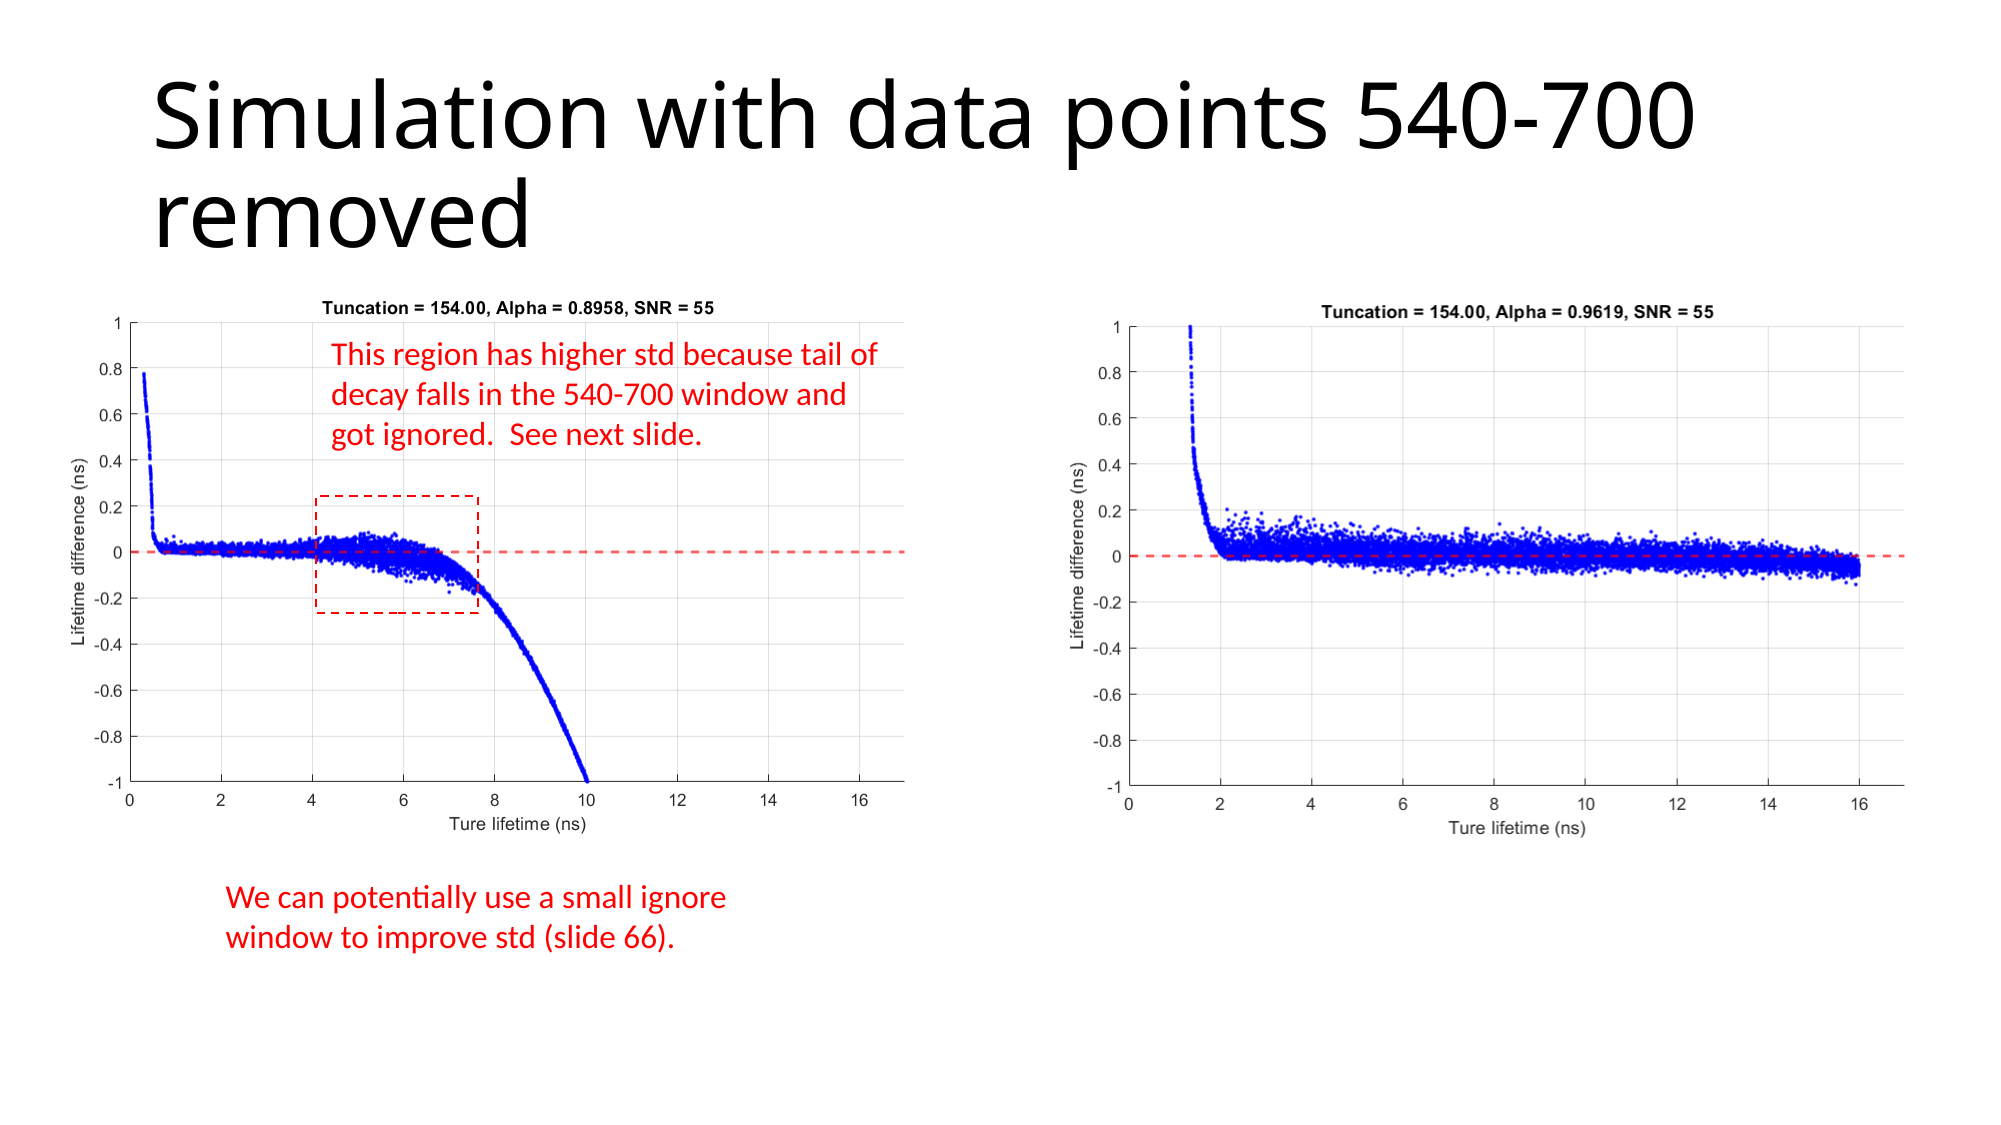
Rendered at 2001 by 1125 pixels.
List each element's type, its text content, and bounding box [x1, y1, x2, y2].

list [999, 284, 2000, 848]
title Simulation with data points 540-700 removed [137, 59, 1863, 278]
text_box We can potentially use a small ignore window to improve std (slide 66). [210, 868, 790, 963]
picture [0, 280, 1000, 844]
